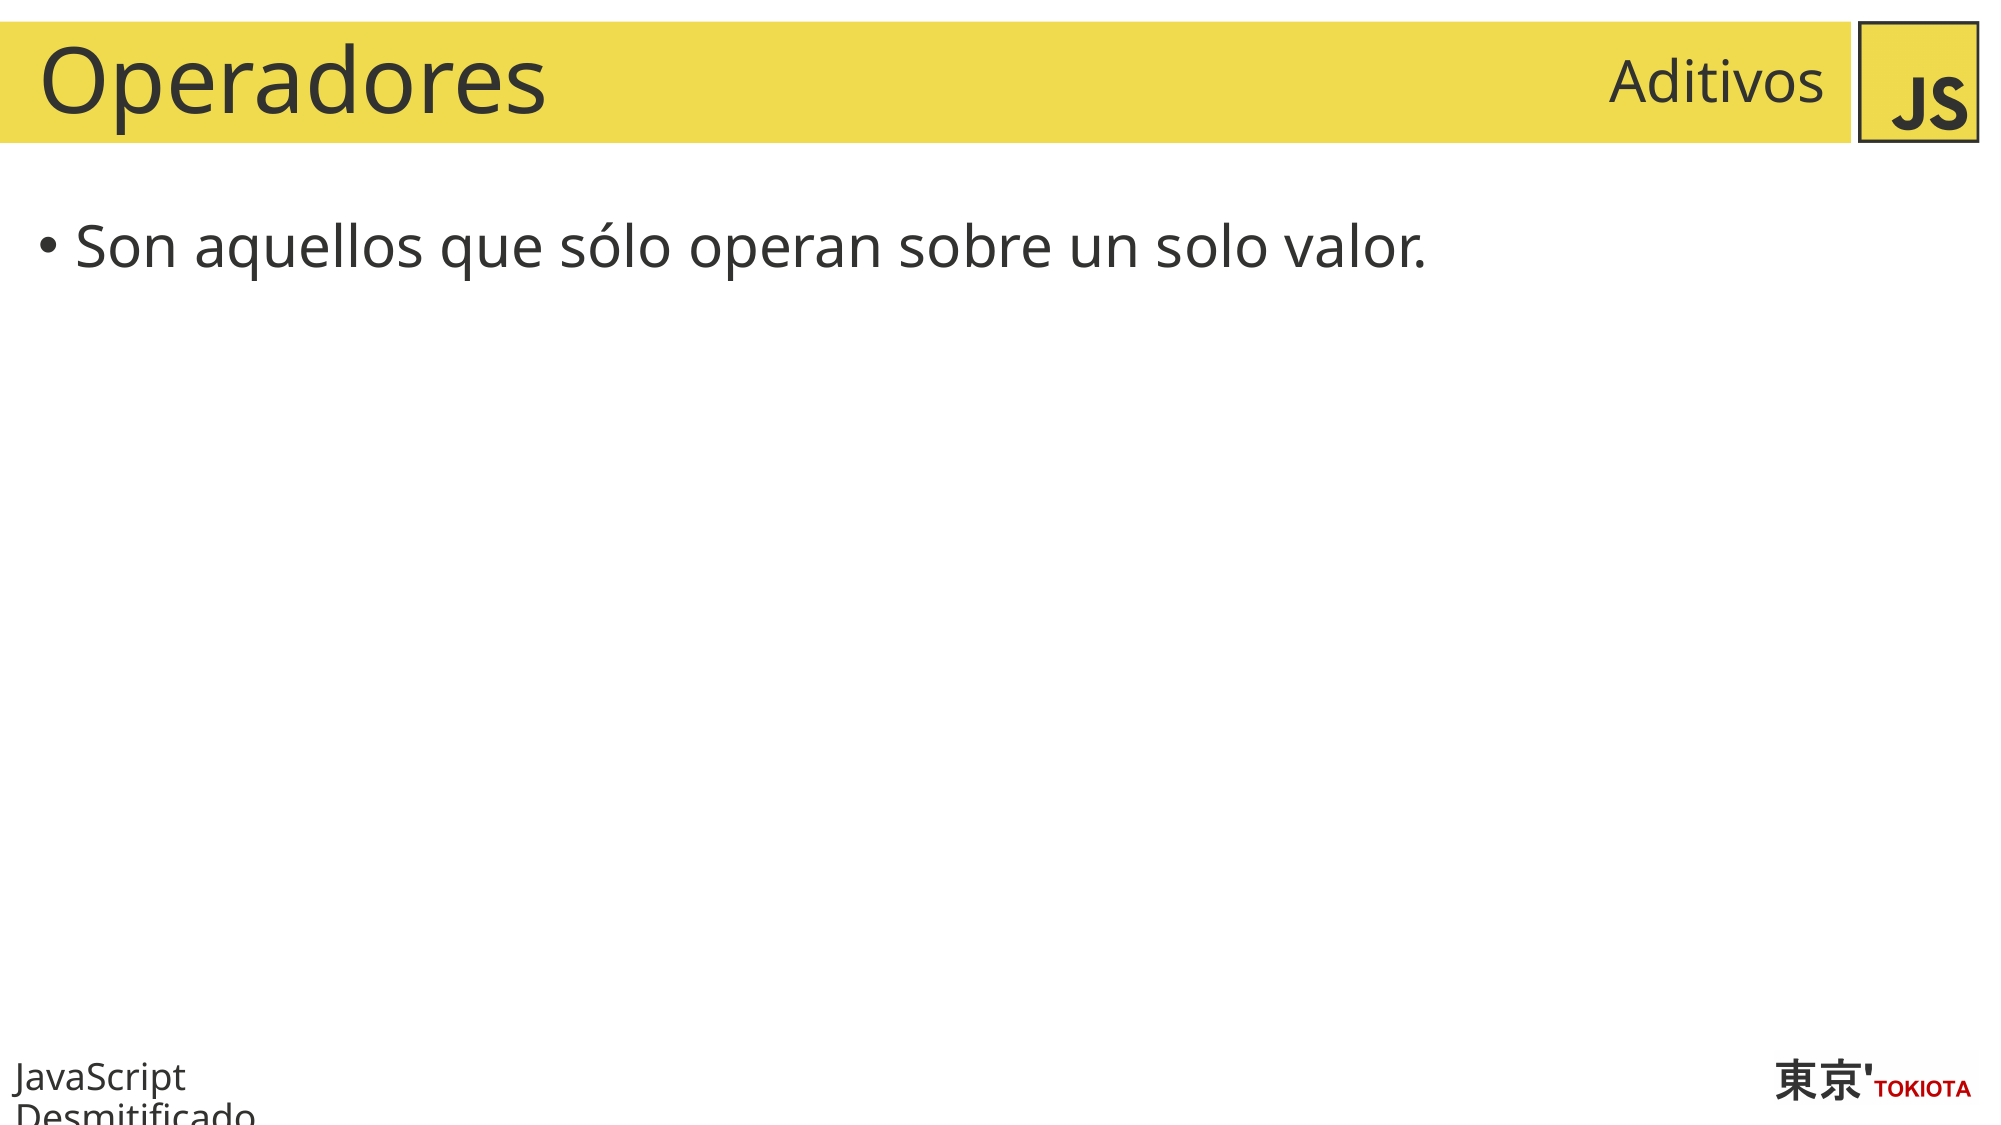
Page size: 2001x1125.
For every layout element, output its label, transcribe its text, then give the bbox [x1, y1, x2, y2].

picture [1858, 21, 1980, 143]
picture [1774, 1050, 1979, 1105]
list Son aquellos que sólo operan sobre un solo valor. [23, 209, 1979, 1019]
title Operadores [23, 27, 1353, 139]
list Aditivos [1368, 44, 1841, 139]
